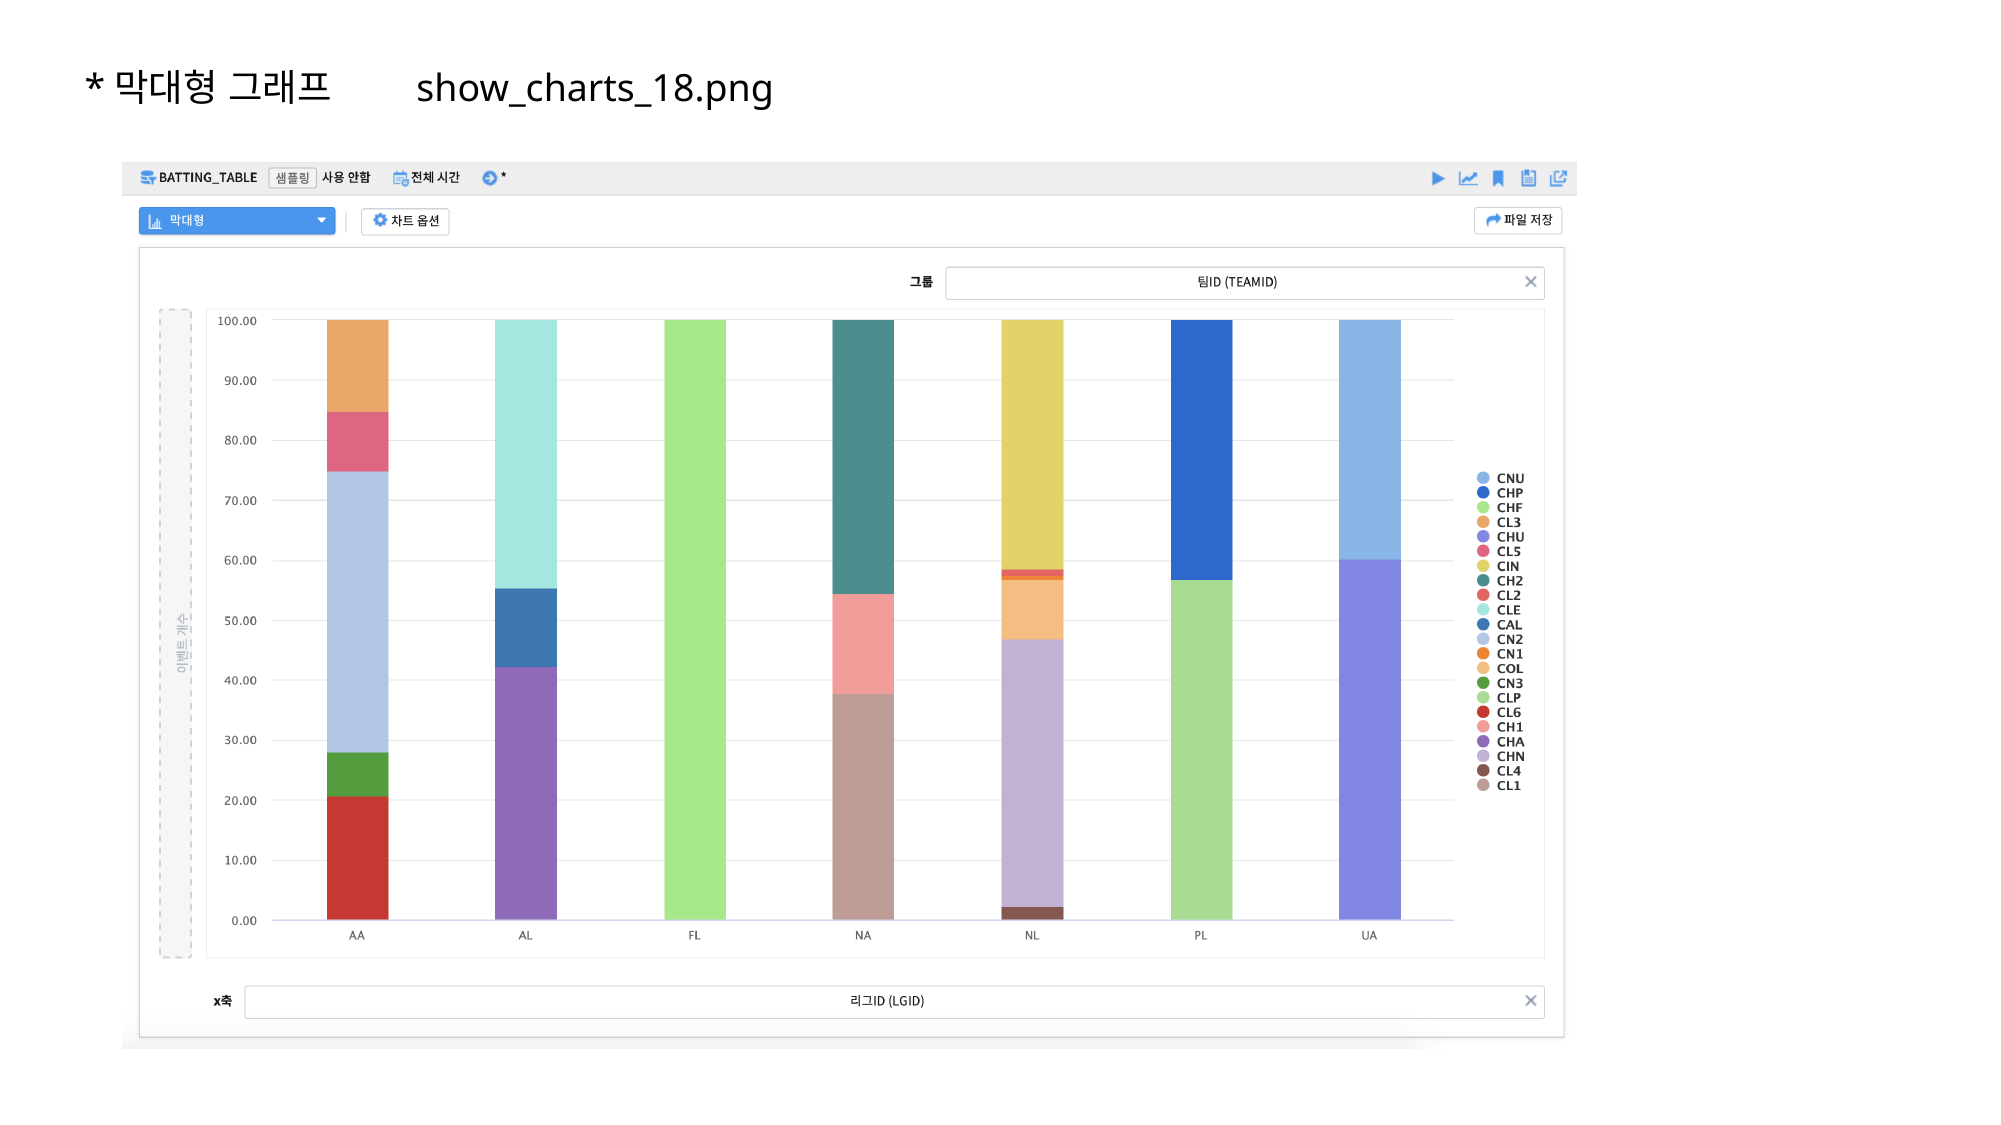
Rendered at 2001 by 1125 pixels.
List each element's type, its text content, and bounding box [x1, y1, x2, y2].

text_box *막대형 그래프 [69, 56, 359, 116]
text_box show_charts_18.png [401, 56, 918, 116]
picture [122, 162, 1577, 1049]
